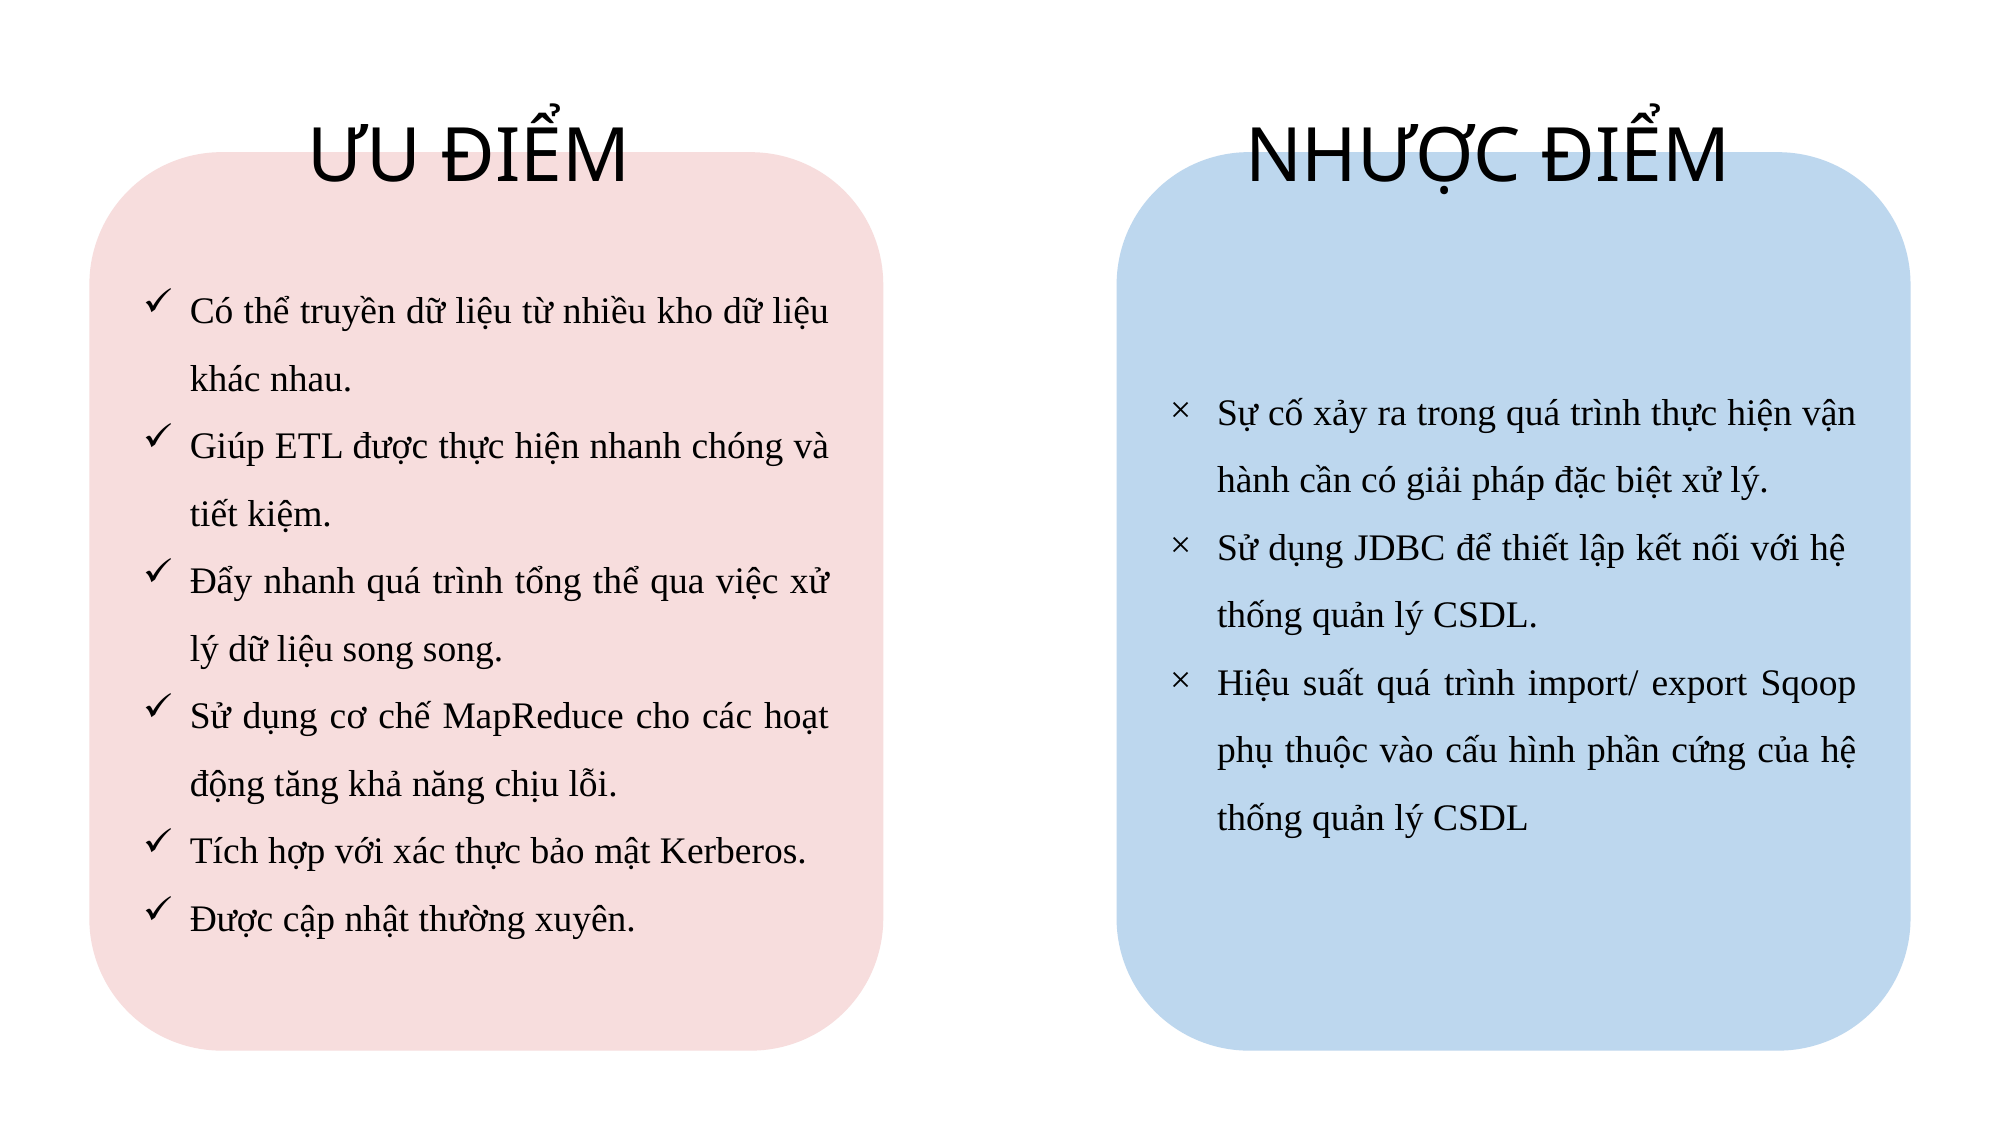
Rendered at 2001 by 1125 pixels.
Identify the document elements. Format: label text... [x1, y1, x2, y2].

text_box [1116, 99, 1911, 1051]
text_box Có thể truyền dữ liệu từ nhiều kho dữ liệu khác nhau. Giúp ETL được thực hiện nhanh chóng và tiết kiệm. Đẩy nhanh quá trình tổng thể qua việc xử lý dữ liệu song song. Sử dụng cơ chế MapReduce cho các hoạt động tăng khả năng chịu lỗi. Tích hợp với xác thực bảo mật Kerberos. Được cập nhật thường xuyên. [89, 152, 884, 1051]
text_box ƯU ĐIỂM [293, 99, 680, 204]
